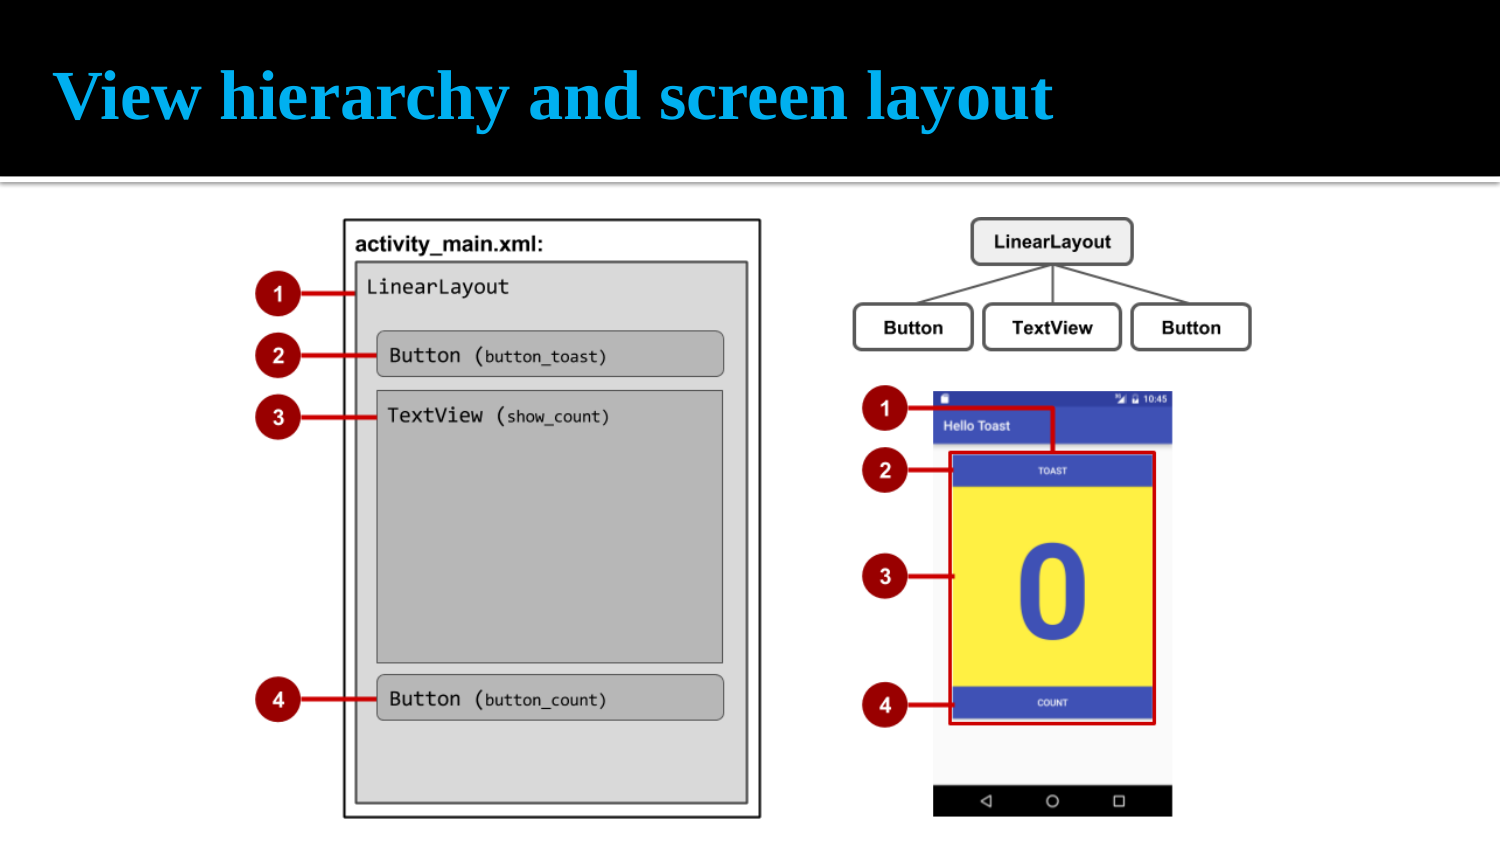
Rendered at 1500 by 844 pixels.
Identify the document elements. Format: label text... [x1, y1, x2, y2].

picture [254, 217, 1253, 819]
title View hierarchy and screen layout [37, 34, 1436, 98]
